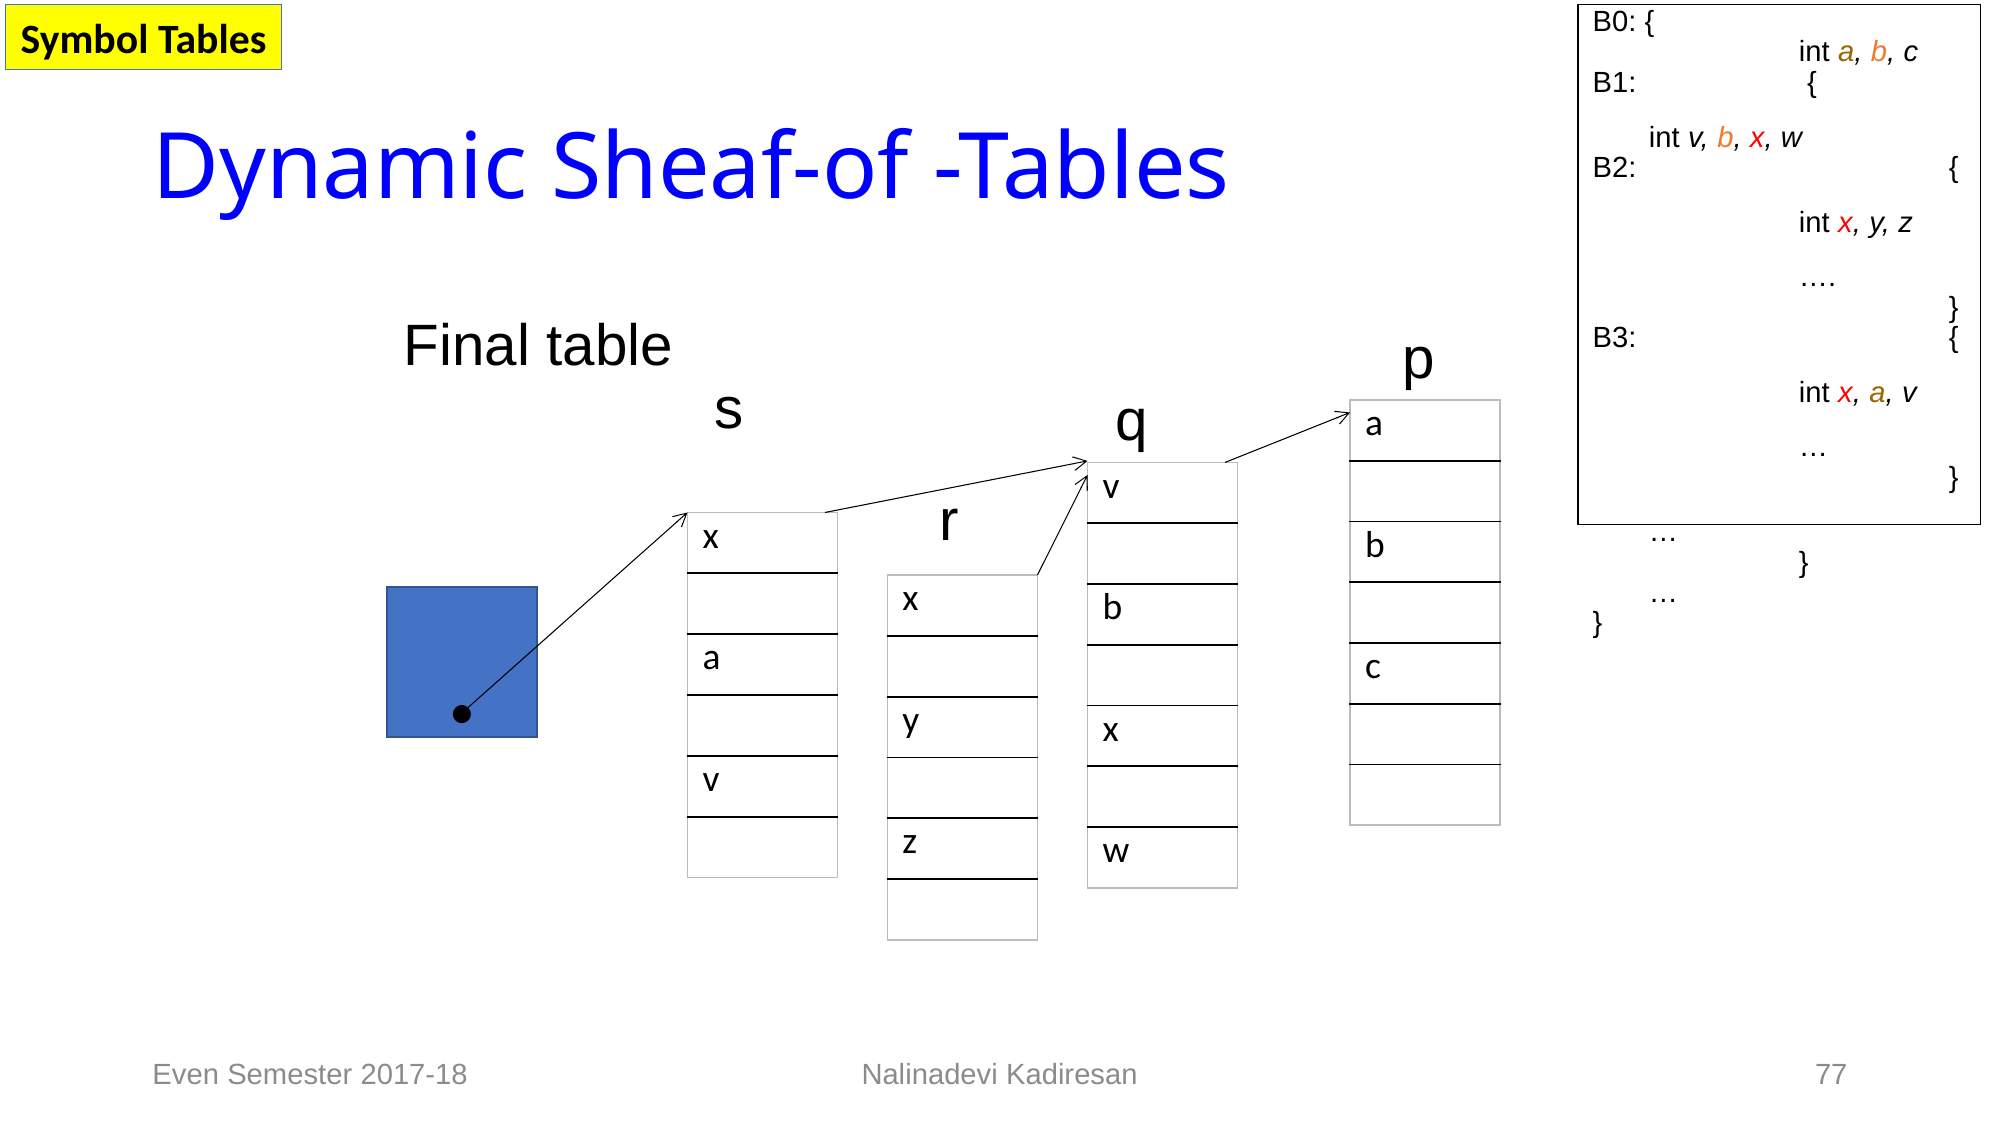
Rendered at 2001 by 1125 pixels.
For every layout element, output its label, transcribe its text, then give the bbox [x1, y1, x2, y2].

title Dynamic Sheaf-of -Tables [137, 59, 1577, 278]
table_cell [888, 880, 1037, 939]
text_box B0: { int a, b, c B1: { int v, b, x, w B2: { int x, y, z …. } B3: { int x, a, v … } … } … } [1577, 4, 1981, 525]
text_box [1224, 412, 1350, 463]
table_header v [1088, 463, 1237, 522]
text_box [1037, 474, 1088, 575]
table_header a [1351, 401, 1499, 460]
slide_number 77 [1412, 1042, 1863, 1103]
table_header x [888, 576, 1037, 635]
slide_number Even Semester 2017-18 [137, 1042, 588, 1103]
footer Nalinadevi Kadiresan [662, 1042, 1338, 1103]
text_box r [925, 513, 975, 560]
table_cell [688, 574, 837, 633]
table_cell [888, 637, 1037, 696]
table_cell [1088, 767, 1237, 826]
text_box p [1387, 312, 1451, 398]
table_cell [688, 818, 837, 877]
table_cell b [1351, 522, 1499, 581]
table_cell [1351, 705, 1499, 764]
table_cell y [888, 698, 1037, 757]
table_cell [1088, 646, 1237, 705]
text_box Symbol Tables [5, 4, 282, 70]
table_cell w [1088, 828, 1237, 887]
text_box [824, 460, 1088, 513]
table_cell [1351, 765, 1499, 824]
table_cell [888, 758, 1037, 817]
table_cell a [688, 635, 837, 694]
text_box . [386, 586, 538, 738]
table_header x [688, 513, 837, 572]
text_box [462, 512, 688, 713]
text_box s [700, 362, 760, 448]
text_box Final table [389, 299, 689, 385]
table_cell b [1088, 585, 1237, 644]
table_cell [1351, 583, 1499, 642]
table_cell [688, 696, 837, 755]
table_cell v [688, 757, 837, 816]
table_cell x [1088, 706, 1237, 765]
table_cell [1351, 462, 1499, 521]
table_cell c [1351, 644, 1499, 703]
table_cell [1088, 524, 1237, 583]
table_cell z [888, 819, 1037, 878]
text_box q [1100, 375, 1163, 460]
